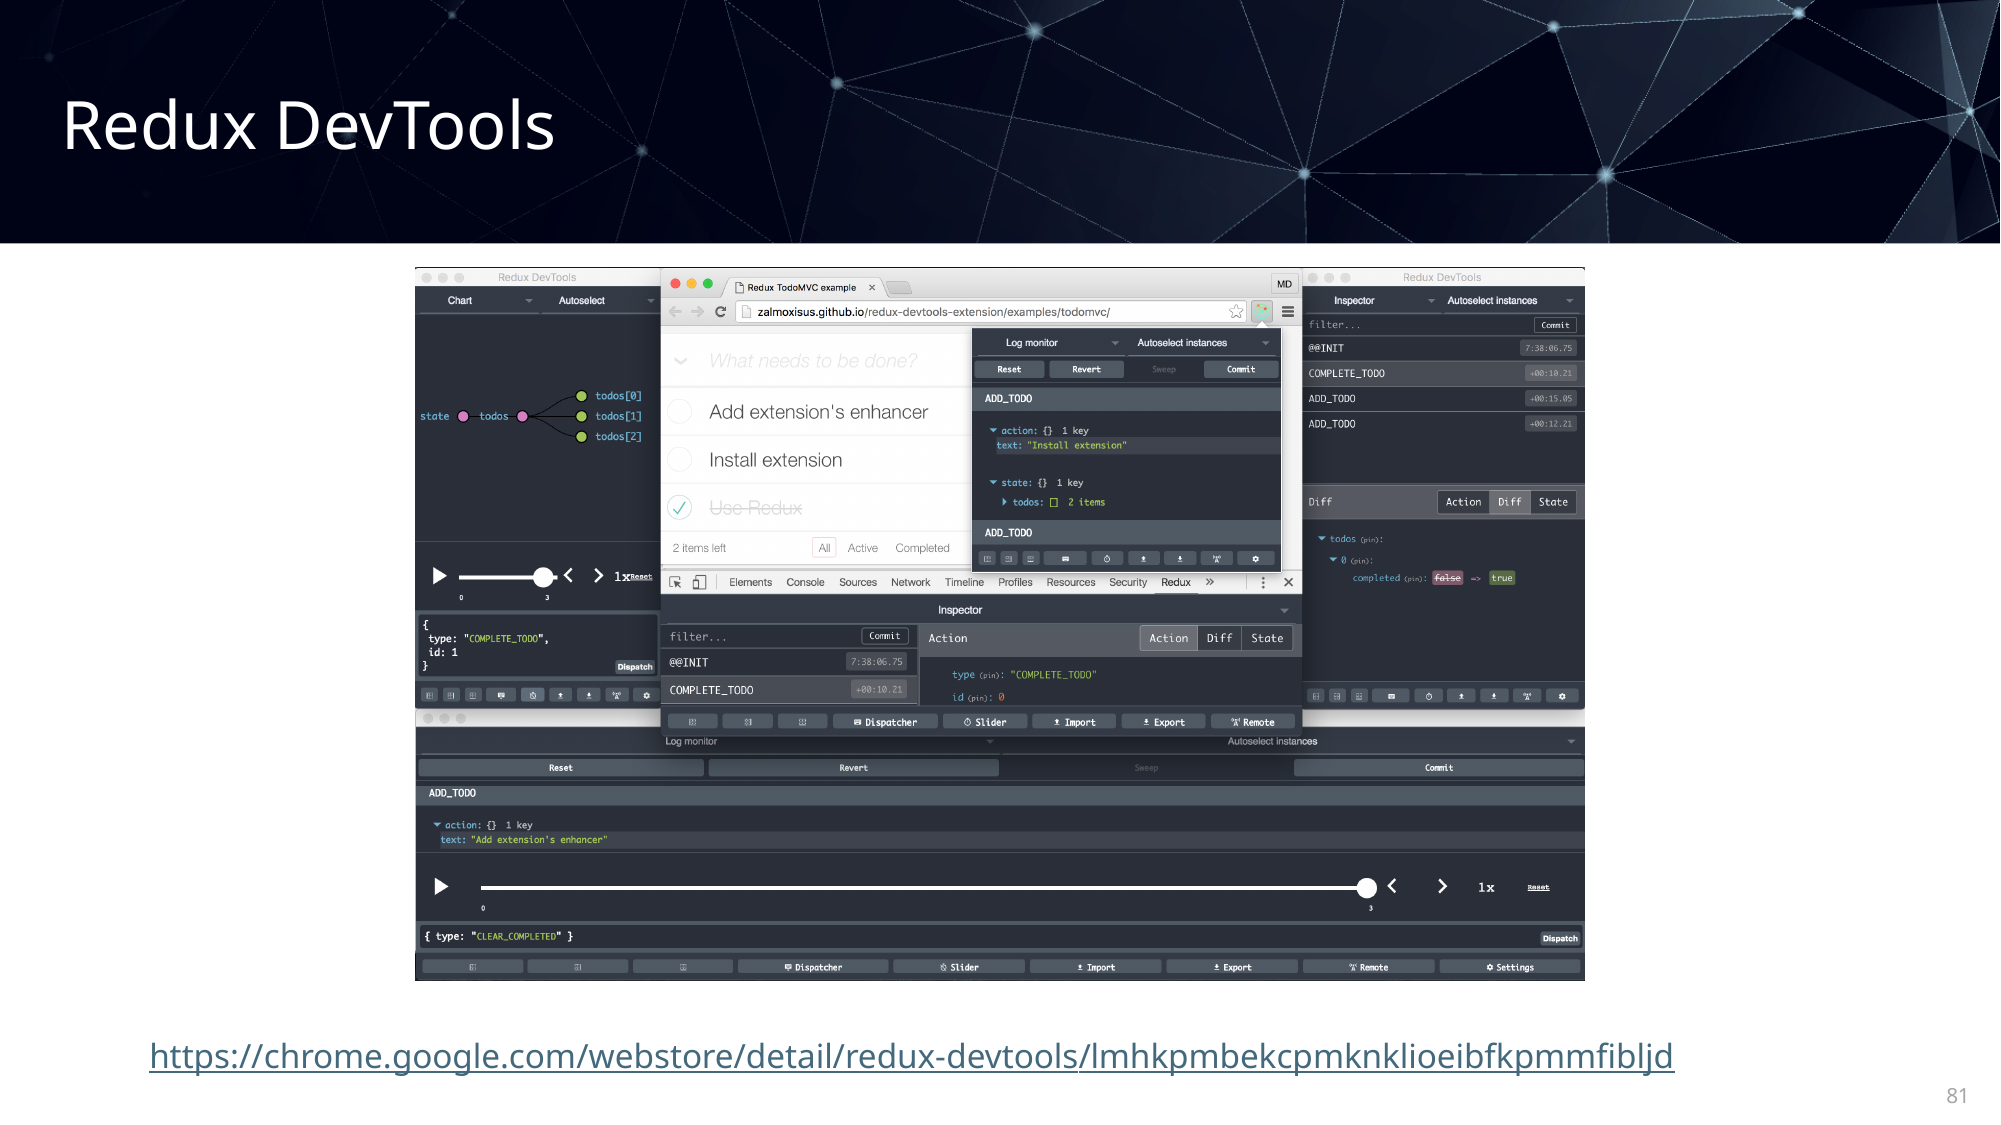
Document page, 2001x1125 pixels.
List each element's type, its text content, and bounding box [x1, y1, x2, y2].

text_box https://chrome.google.com/webstore/detail/redux-devtools/lmhkpmbekcpmknklioeibfkpmmfibljd [149, 1034, 1319, 1071]
picture [0, 0, 2000, 244]
picture [415, 267, 1585, 981]
list Redux DevTools [55, 76, 1945, 220]
